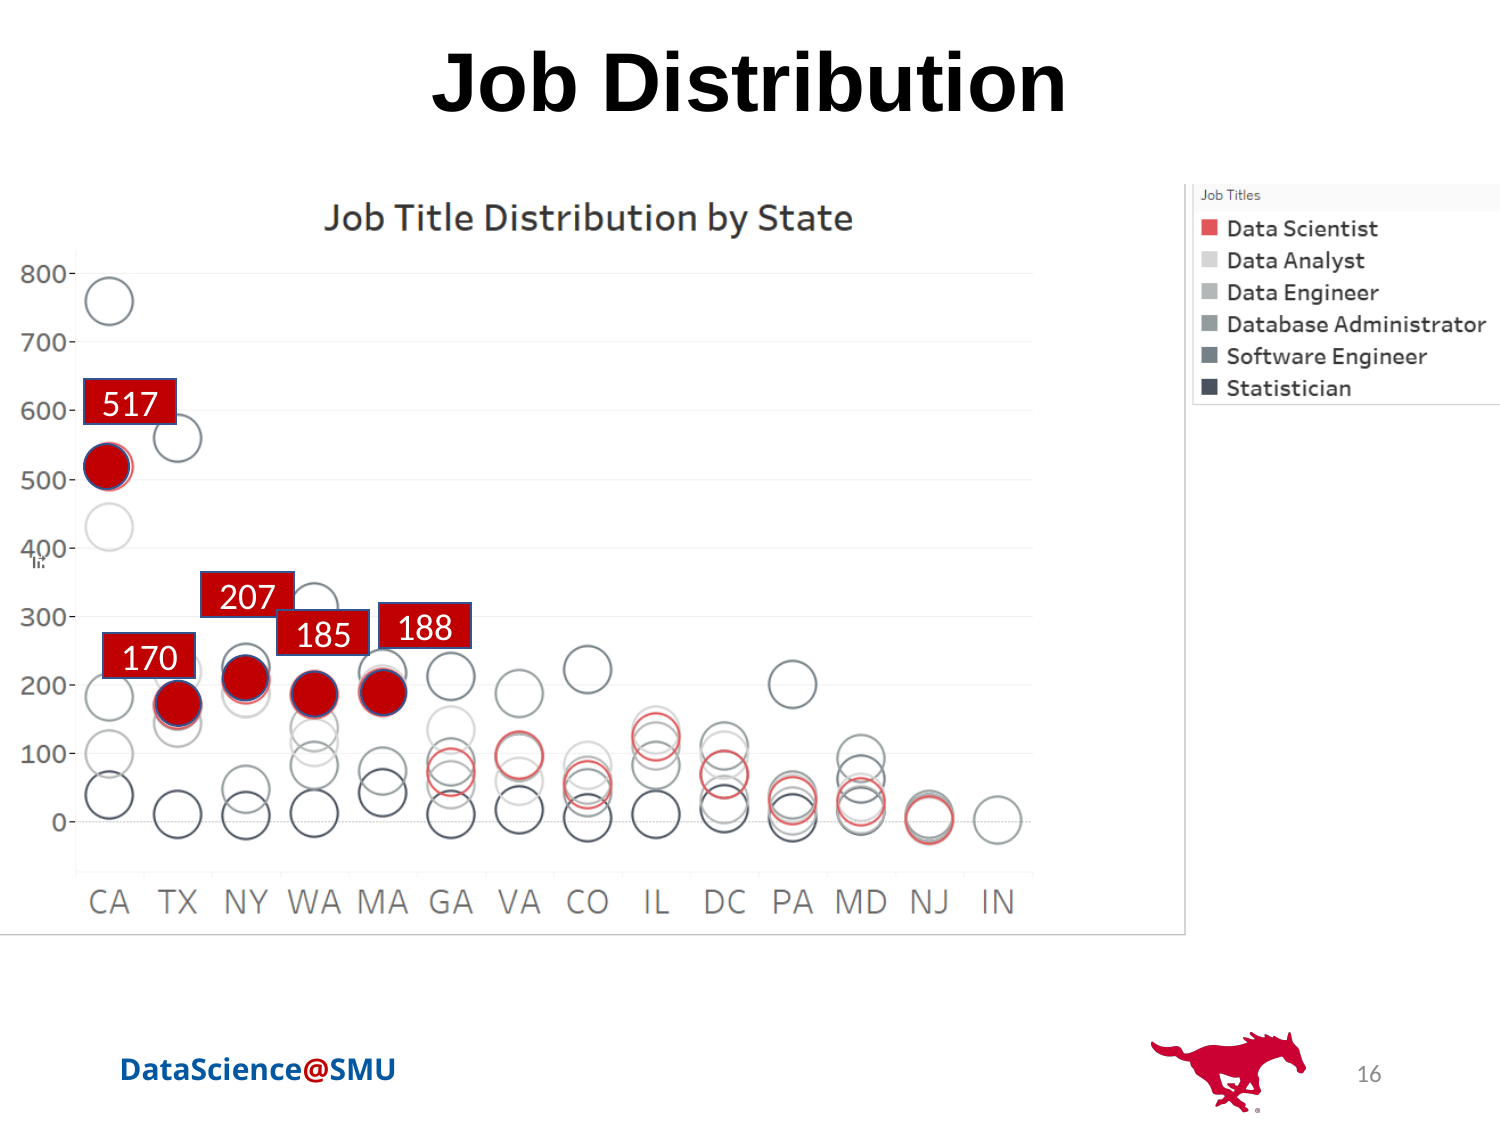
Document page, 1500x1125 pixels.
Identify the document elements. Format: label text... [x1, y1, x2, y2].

picture [1151, 1103, 1306, 1113]
picture [0, 184, 1500, 941]
slide_number 16 [1059, 1042, 1397, 1103]
picture [1151, 1032, 1306, 1042]
title Job Distribution [103, 29, 1397, 141]
